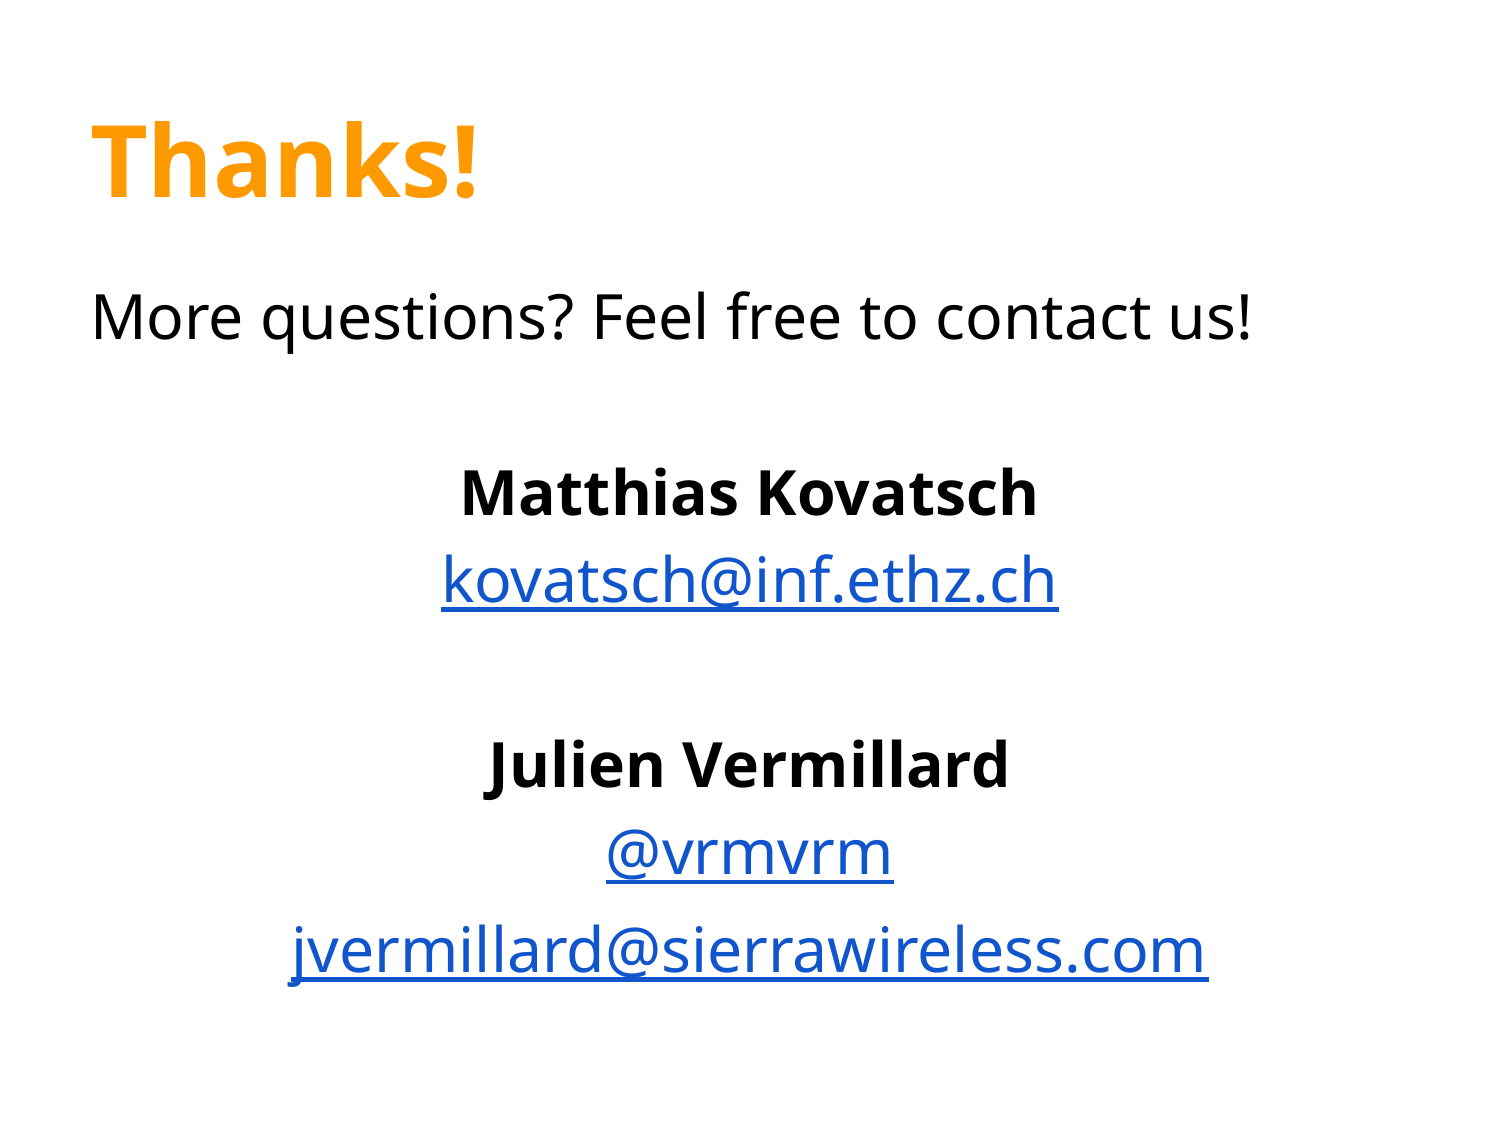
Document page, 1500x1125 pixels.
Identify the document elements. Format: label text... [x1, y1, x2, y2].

title Thanks! [75, 45, 1425, 233]
list More questions? Feel free to contact us! Matthias Kovatsch kovatsch@inf.ethz.ch Julien Vermillard @vrmvrm jvermillard@sierrawireless.com [75, 262, 1425, 1078]
